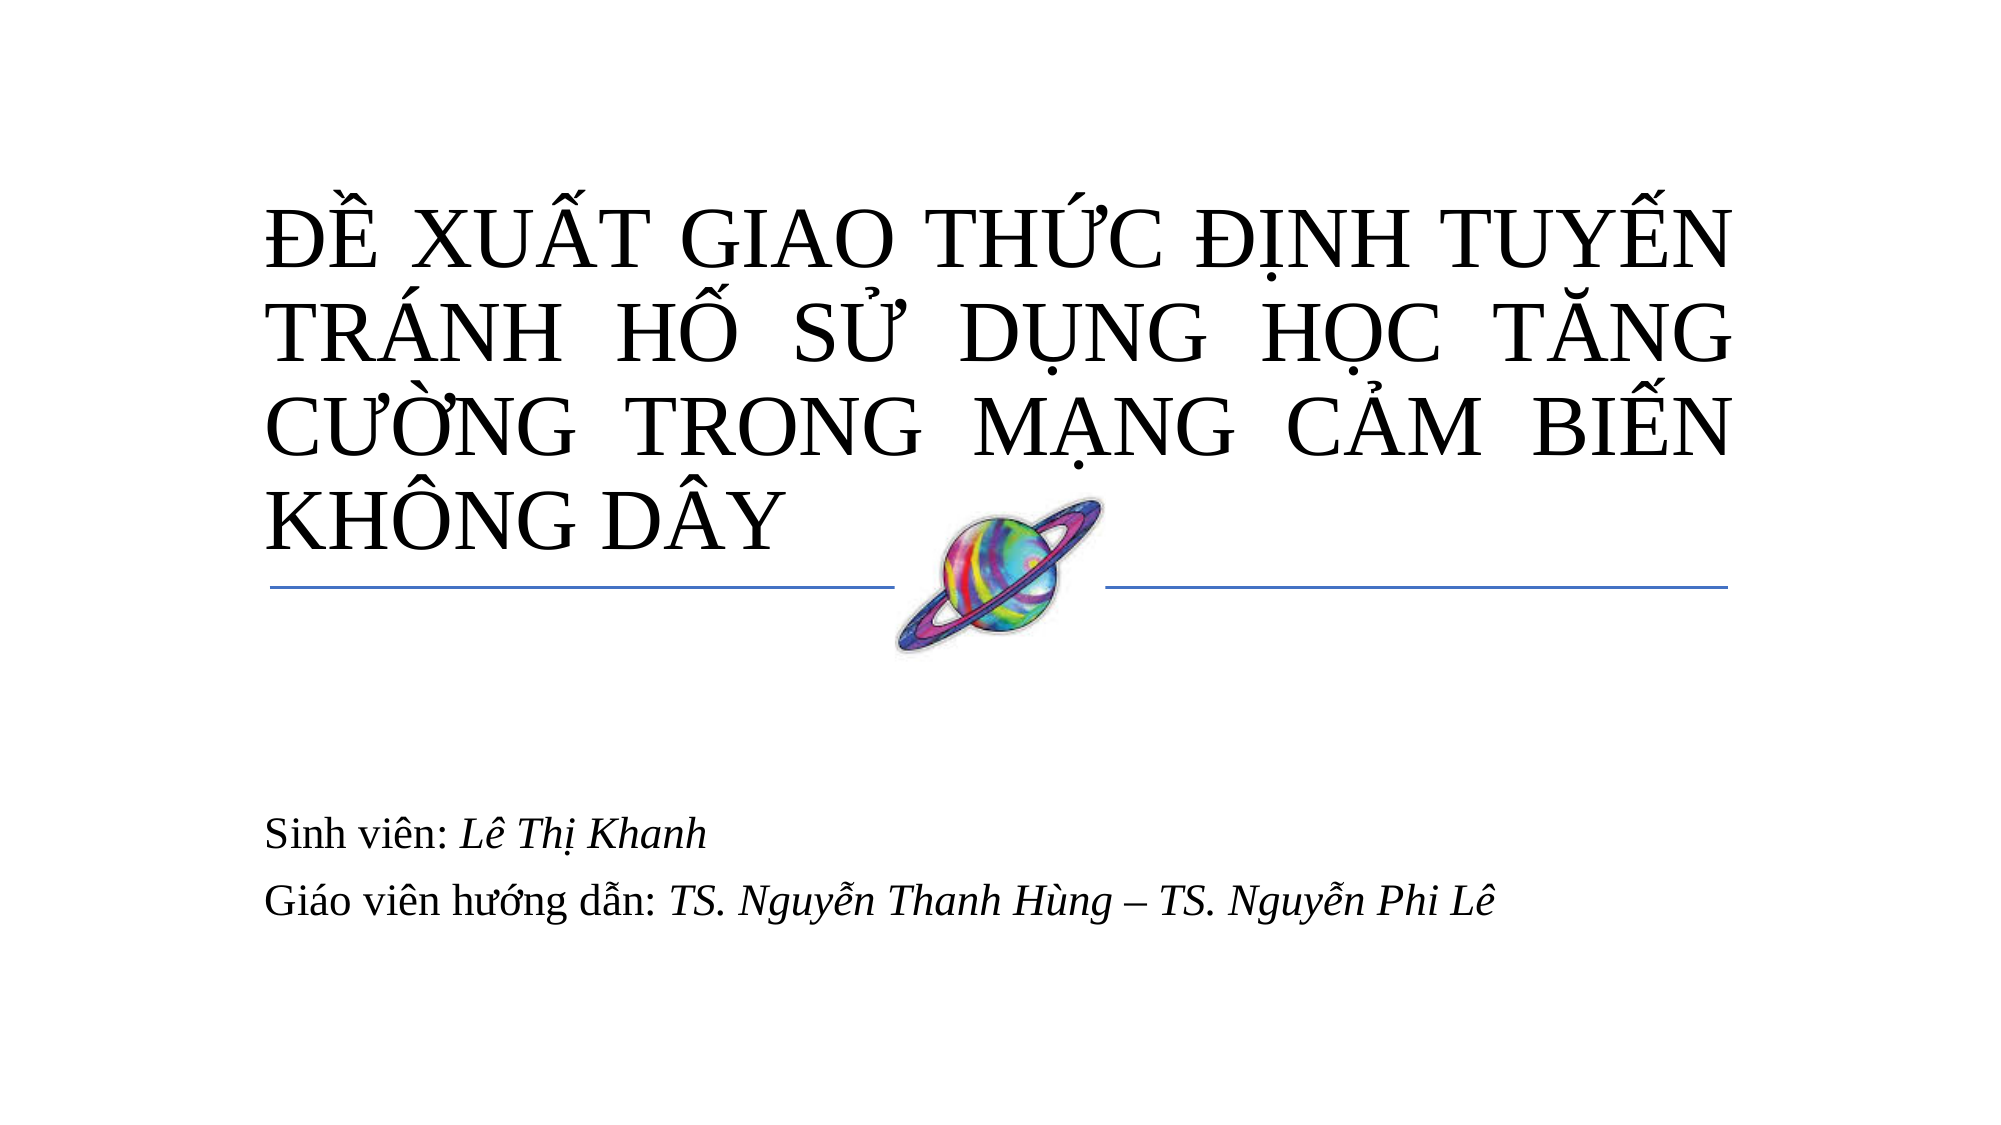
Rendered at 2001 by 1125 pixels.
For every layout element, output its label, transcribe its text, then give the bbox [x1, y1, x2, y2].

subtitle Sinh viên: Lê Thị Khanh Giáo viên hướng dẫn: TS. Nguyễn Thanh Hùng – TS. Nguyễn Phi Lê [249, 662, 1750, 934]
title ĐỀ XUẤT GIAO THỨC ĐỊNH TUYẾN TRÁNH HỐ SỬ DỤNG HỌC TĂNG CƯỜNG TRONG MẠNG CẢM BIẾN KHÔNG DÂY [249, 184, 1750, 576]
picture [894, 492, 1106, 671]
